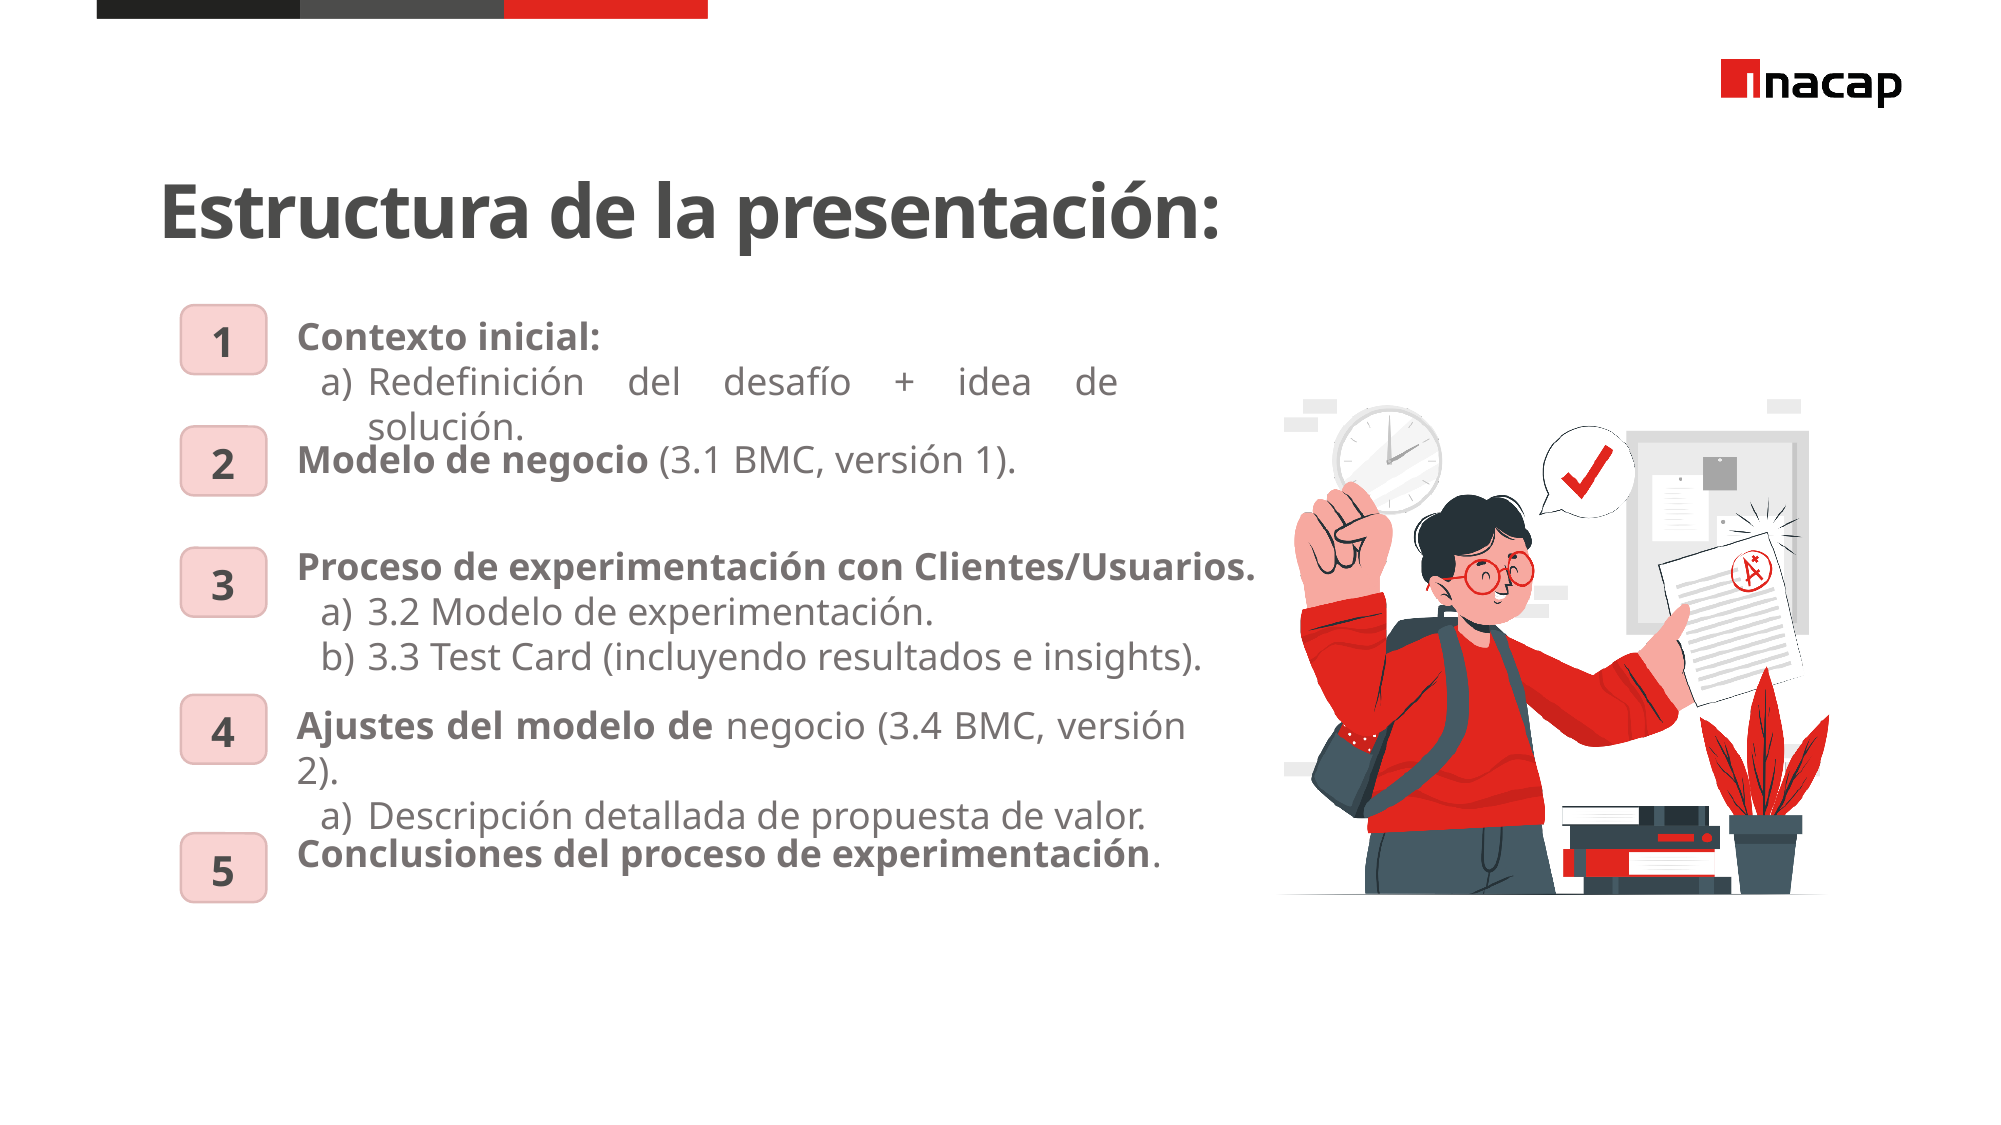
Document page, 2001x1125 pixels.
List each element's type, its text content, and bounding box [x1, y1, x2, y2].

text_box 1 [180, 305, 267, 375]
text_box 2 [180, 426, 267, 496]
text_box Estructura de la presentación: [143, 158, 1564, 261]
text_box 3 [180, 547, 267, 617]
text_box Ajustes del modelo de negocio (3.4 BMC, versión 2). Descripción detallada de propuesta de valor. [281, 694, 1203, 822]
text_box Proceso de experimentación con Clientes/Usuarios. 3.2 Modelo de experimentación. 3.3 Test Card (incluyendo resultados e insights). [281, 535, 1231, 686]
picture [1721, 59, 1902, 108]
text_box Modelo de negocio (3.1 BMC, versión 1). [281, 428, 1219, 489]
text_box 5 [180, 833, 267, 903]
text_box Conclusiones del proceso de experimentación. [281, 822, 1219, 883]
picture [1231, 339, 1872, 980]
text_box Contexto inicial: Redefinición del desafío + idea de solución. [281, 305, 1135, 428]
text_box 4 [180, 694, 267, 764]
